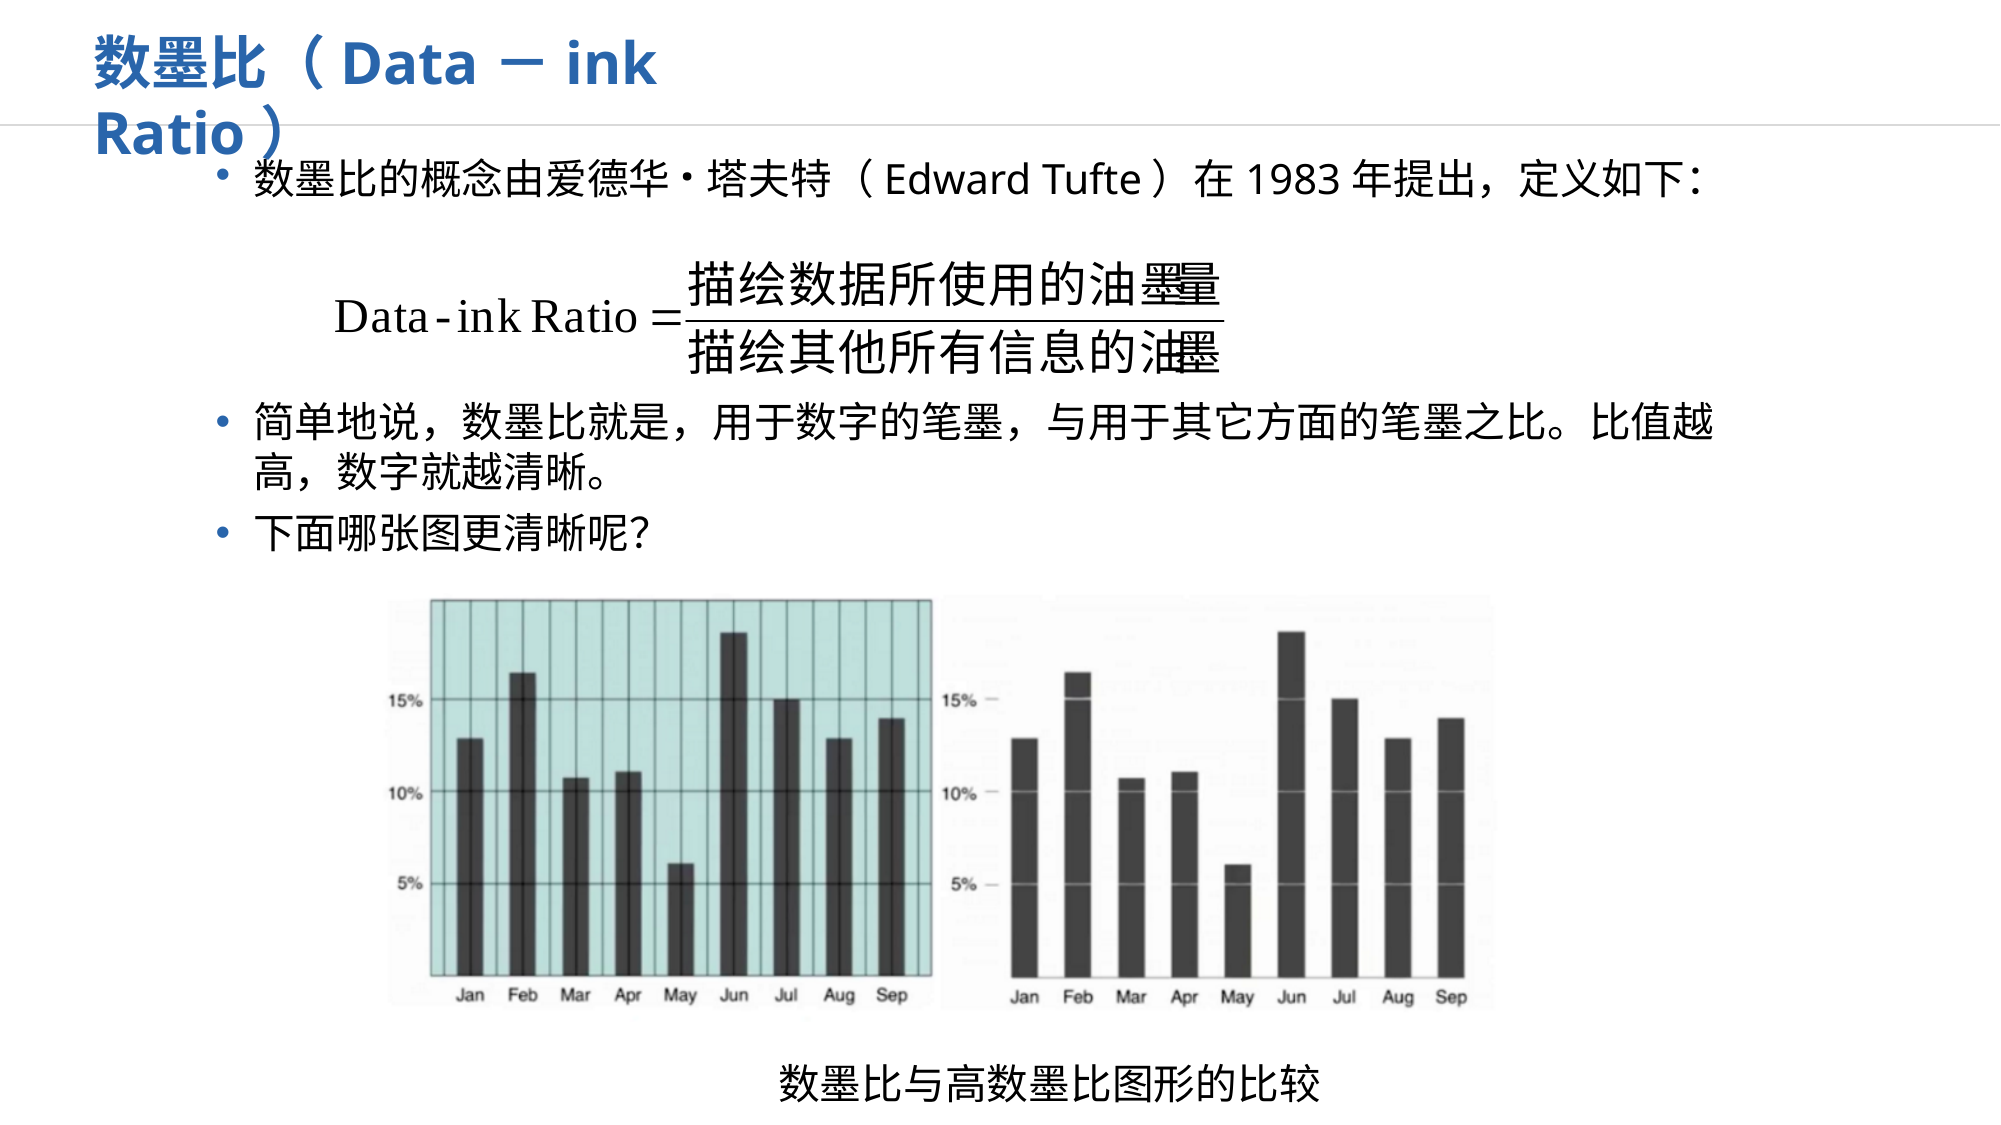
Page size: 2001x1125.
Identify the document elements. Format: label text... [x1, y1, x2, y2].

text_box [291, 578, 1541, 1116]
text_box 数墨比的概念由爱德华·塔夫特（Edward Tufte）在1983年提出，定义如下： 简单地说，数墨比就是，用于数字的笔墨，与用于其它方面的笔墨之比。比值越高，数字就越清晰。 下面哪张图更清晰呢？ [125, 137, 1736, 598]
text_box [326, 251, 1233, 386]
text_box 数墨比（Data－ink Ratio） [78, 19, 878, 106]
